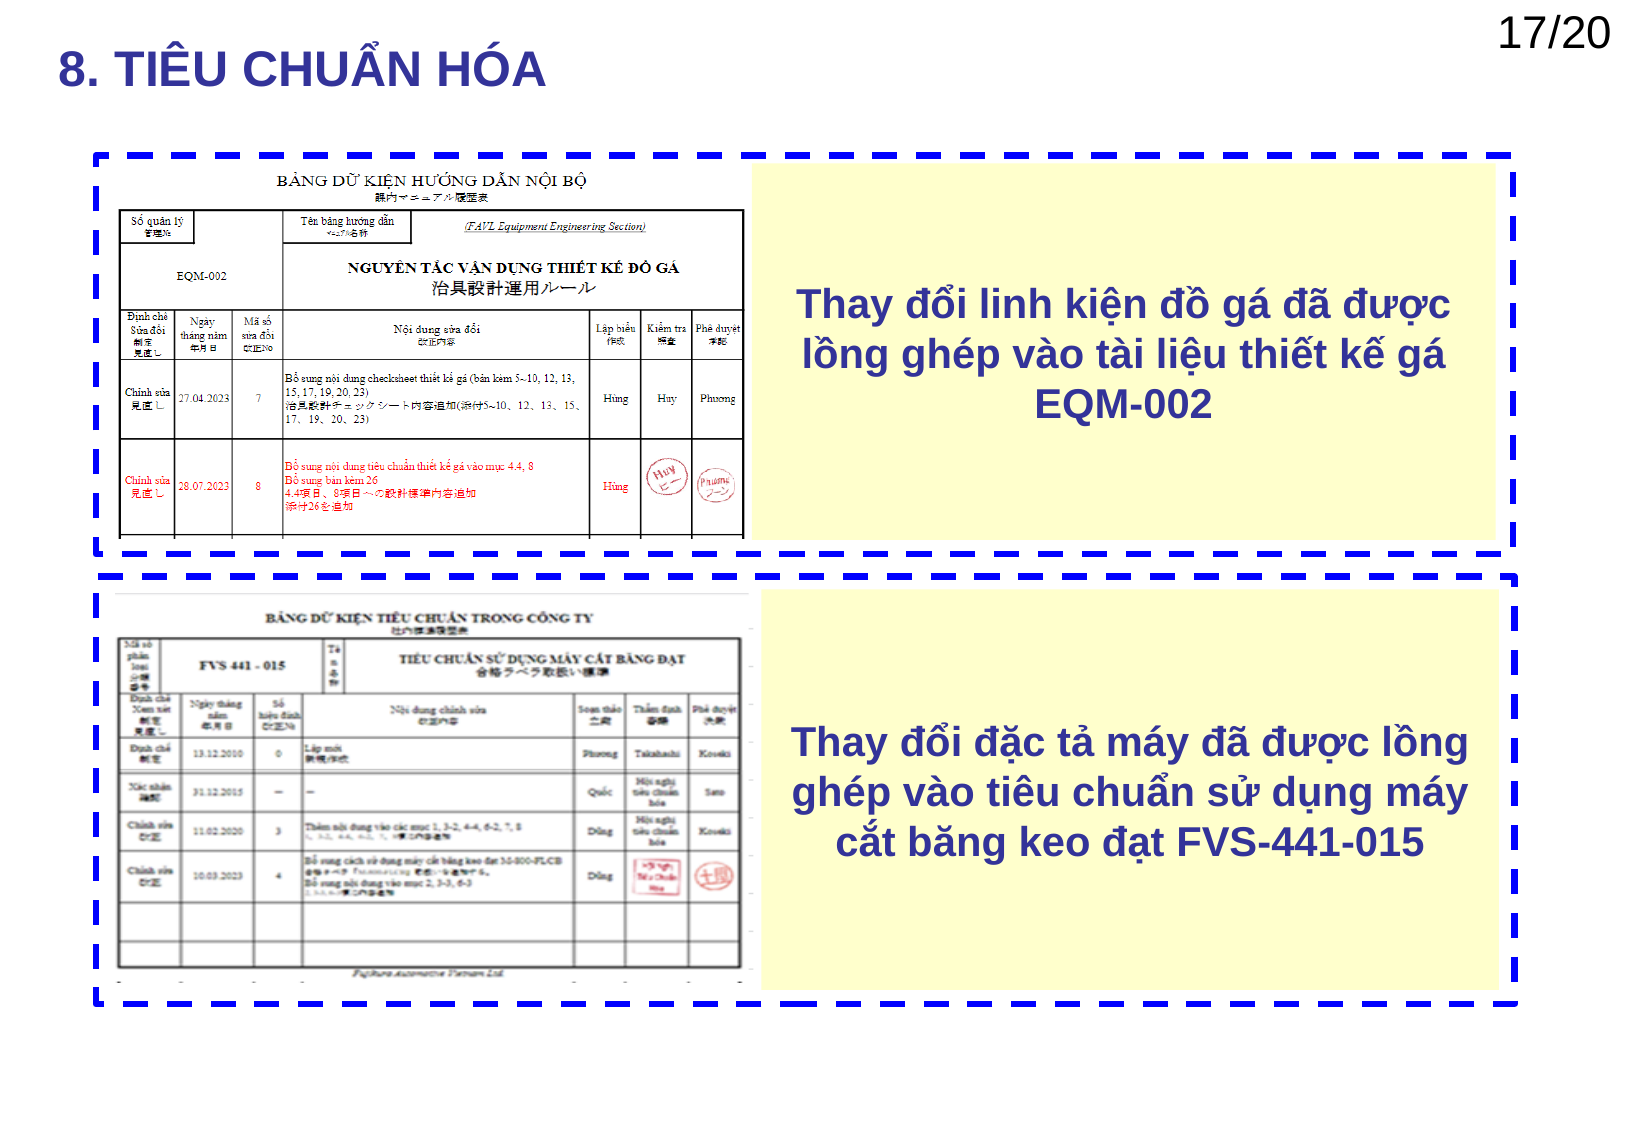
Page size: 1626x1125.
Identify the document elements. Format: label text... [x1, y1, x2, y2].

text_box [95, 576, 1515, 1005]
picture [114, 593, 754, 984]
text_box [95, 155, 1514, 555]
picture [114, 155, 751, 539]
text_box 8. TIÊU CHUẨN HÓA [5, 29, 602, 104]
